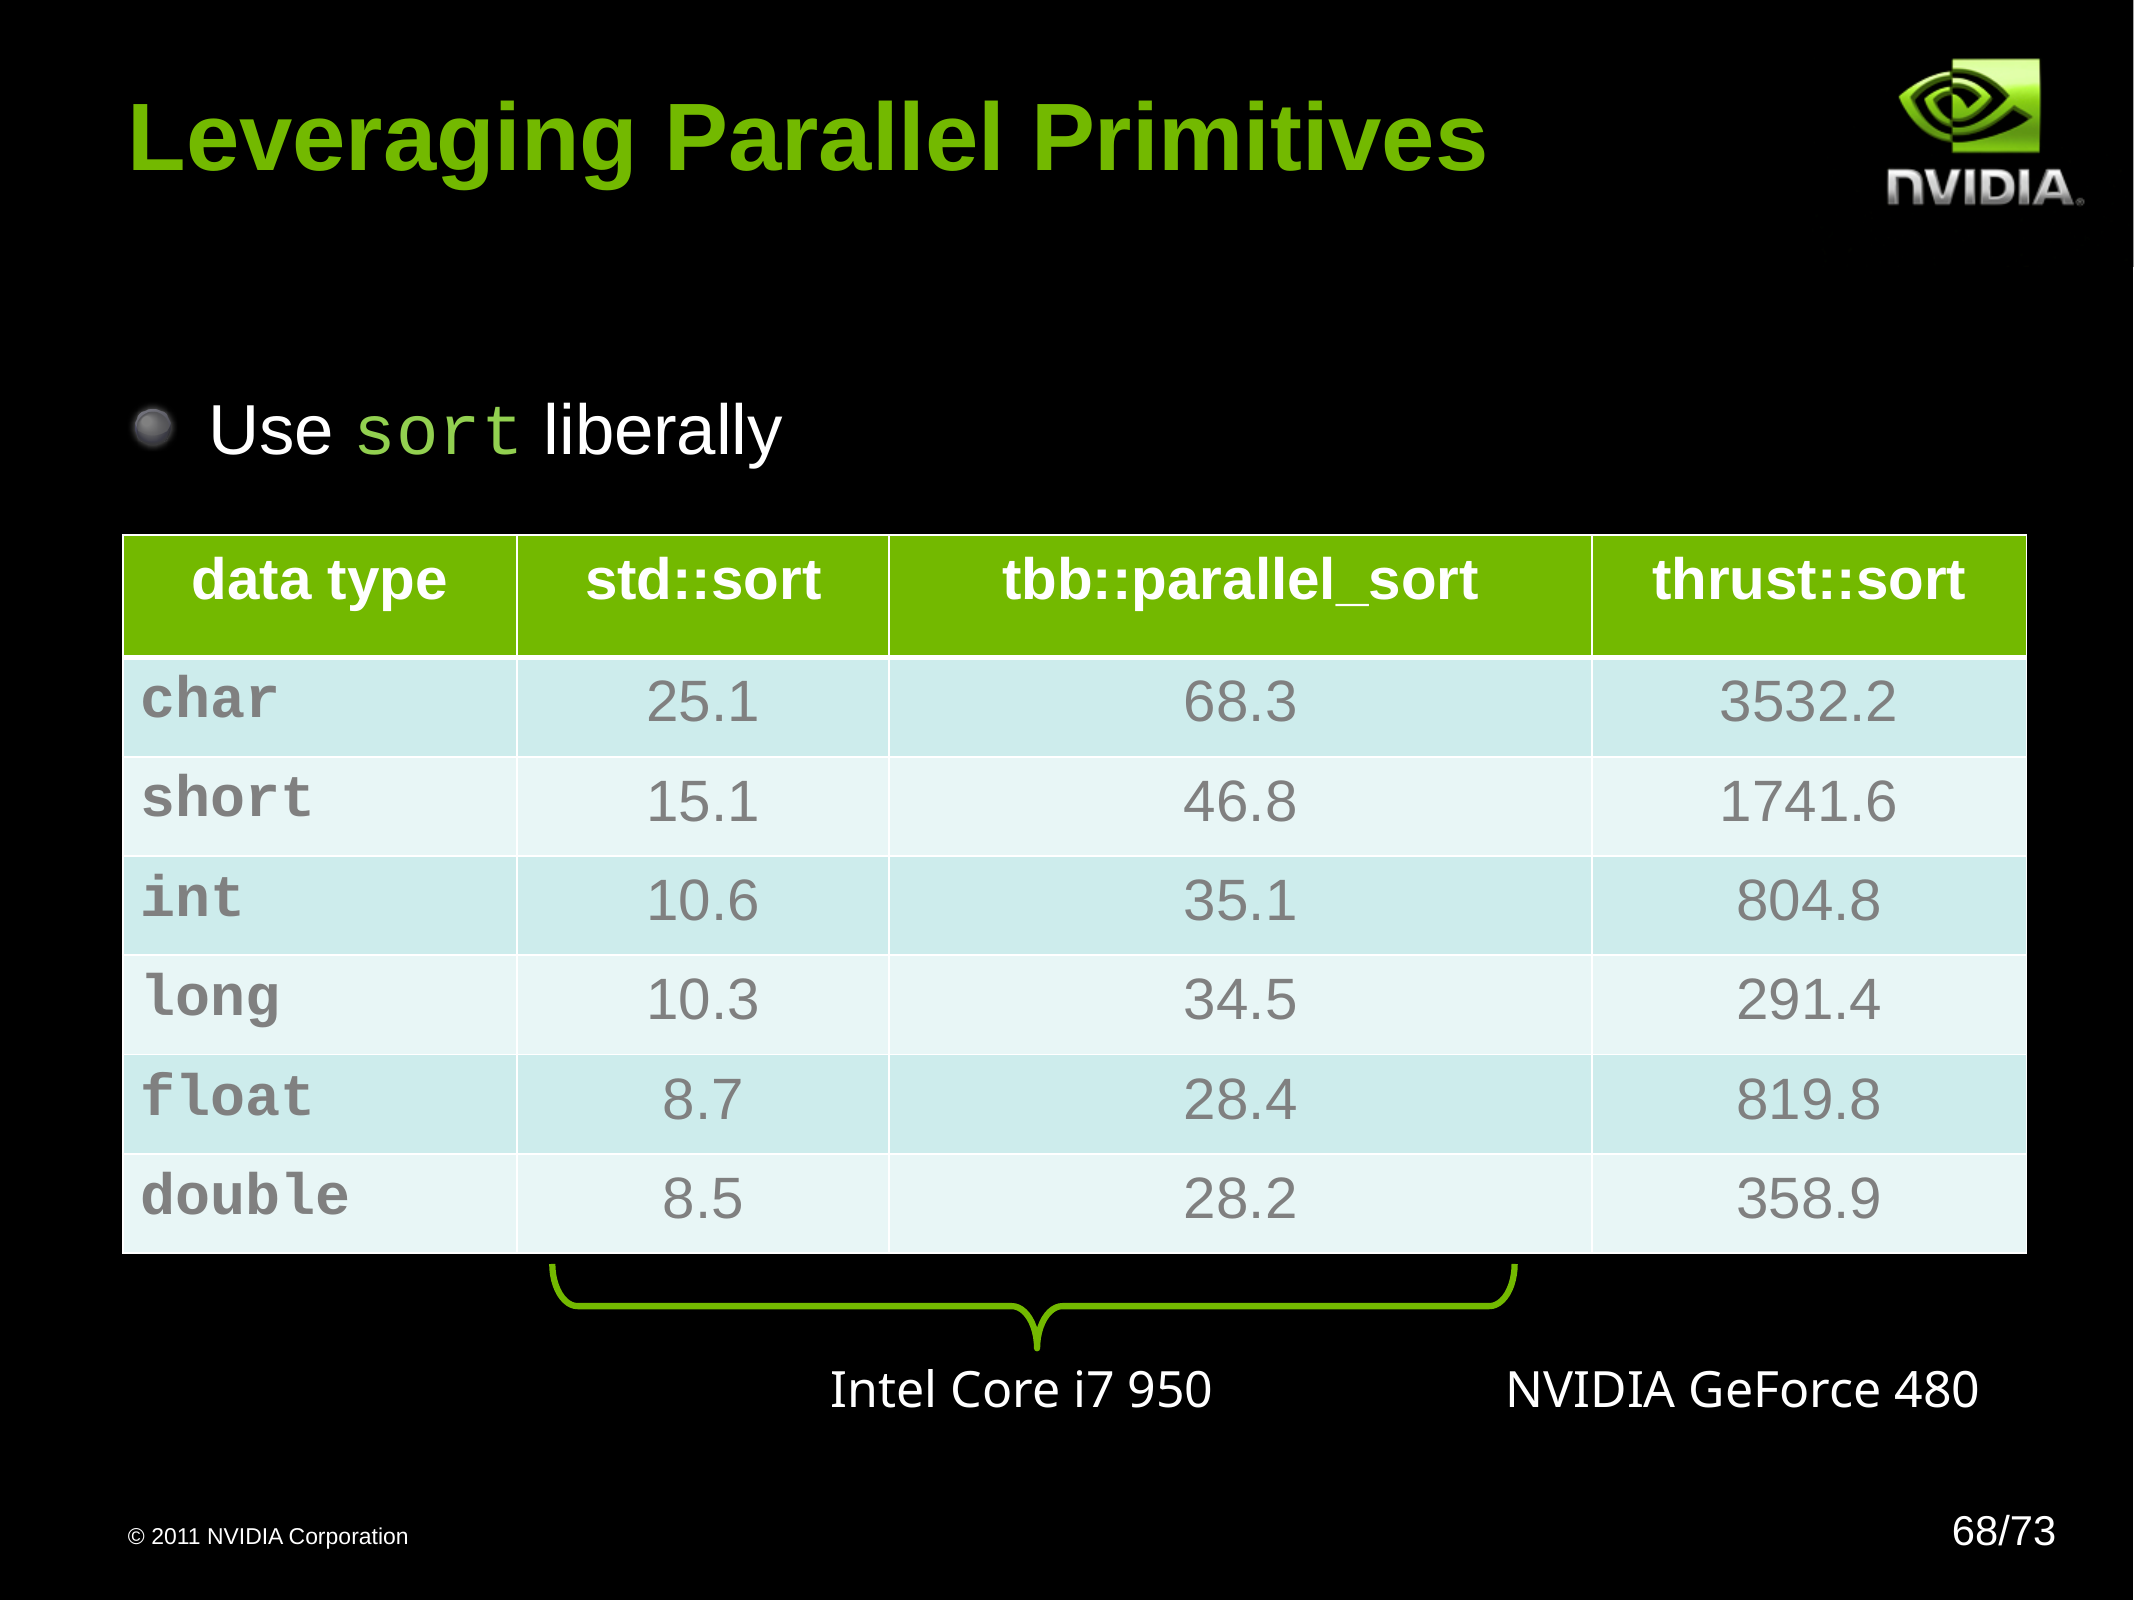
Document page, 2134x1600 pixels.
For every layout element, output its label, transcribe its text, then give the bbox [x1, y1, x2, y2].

text_box NVIDIA GeForce 480 [1486, 1348, 2000, 1428]
table_cell 10.3 [518, 956, 888, 1054]
title Leveraging Parallel Primitives [106, 63, 1832, 202]
table_cell int [124, 857, 516, 954]
table_cell short [124, 758, 516, 855]
table_cell 68.3 [890, 660, 1591, 756]
table_cell 804.8 [1593, 857, 2026, 954]
table_cell float [124, 1055, 516, 1153]
table_cell char [124, 660, 516, 756]
text_box Intel Core i7 950 [811, 1348, 1233, 1428]
text_box [550, 1263, 1517, 1351]
table_cell 15.1 [518, 758, 888, 855]
table_cell 819.8 [1593, 1055, 2026, 1153]
table_header thrust::sort [1593, 536, 2026, 655]
table_cell 8.7 [518, 1055, 888, 1153]
table_header tbb::parallel_sort [890, 536, 1591, 655]
table_cell 34.5 [890, 956, 1591, 1054]
table_cell 28.4 [890, 1055, 1591, 1153]
table_cell 46.8 [890, 758, 1591, 855]
table_cell 10.6 [518, 857, 888, 954]
table_cell 35.1 [890, 857, 1591, 954]
table_cell long [124, 956, 516, 1054]
picture [127, 401, 178, 452]
table_header std::sort [518, 536, 888, 655]
table_cell double [124, 1155, 516, 1252]
list Use sort liberally [106, 373, 2027, 1295]
table_header data type [124, 536, 516, 655]
picture [1811, 0, 2134, 267]
table_cell 3532.2 [1593, 660, 2026, 756]
table_cell 28.2 [890, 1155, 1591, 1252]
table_cell 1741.6 [1593, 758, 2026, 855]
table_cell 8.5 [518, 1155, 888, 1252]
table_cell 358.9 [1593, 1155, 2026, 1252]
table_cell 291.4 [1593, 956, 2026, 1054]
table_cell 25.1 [518, 660, 888, 756]
